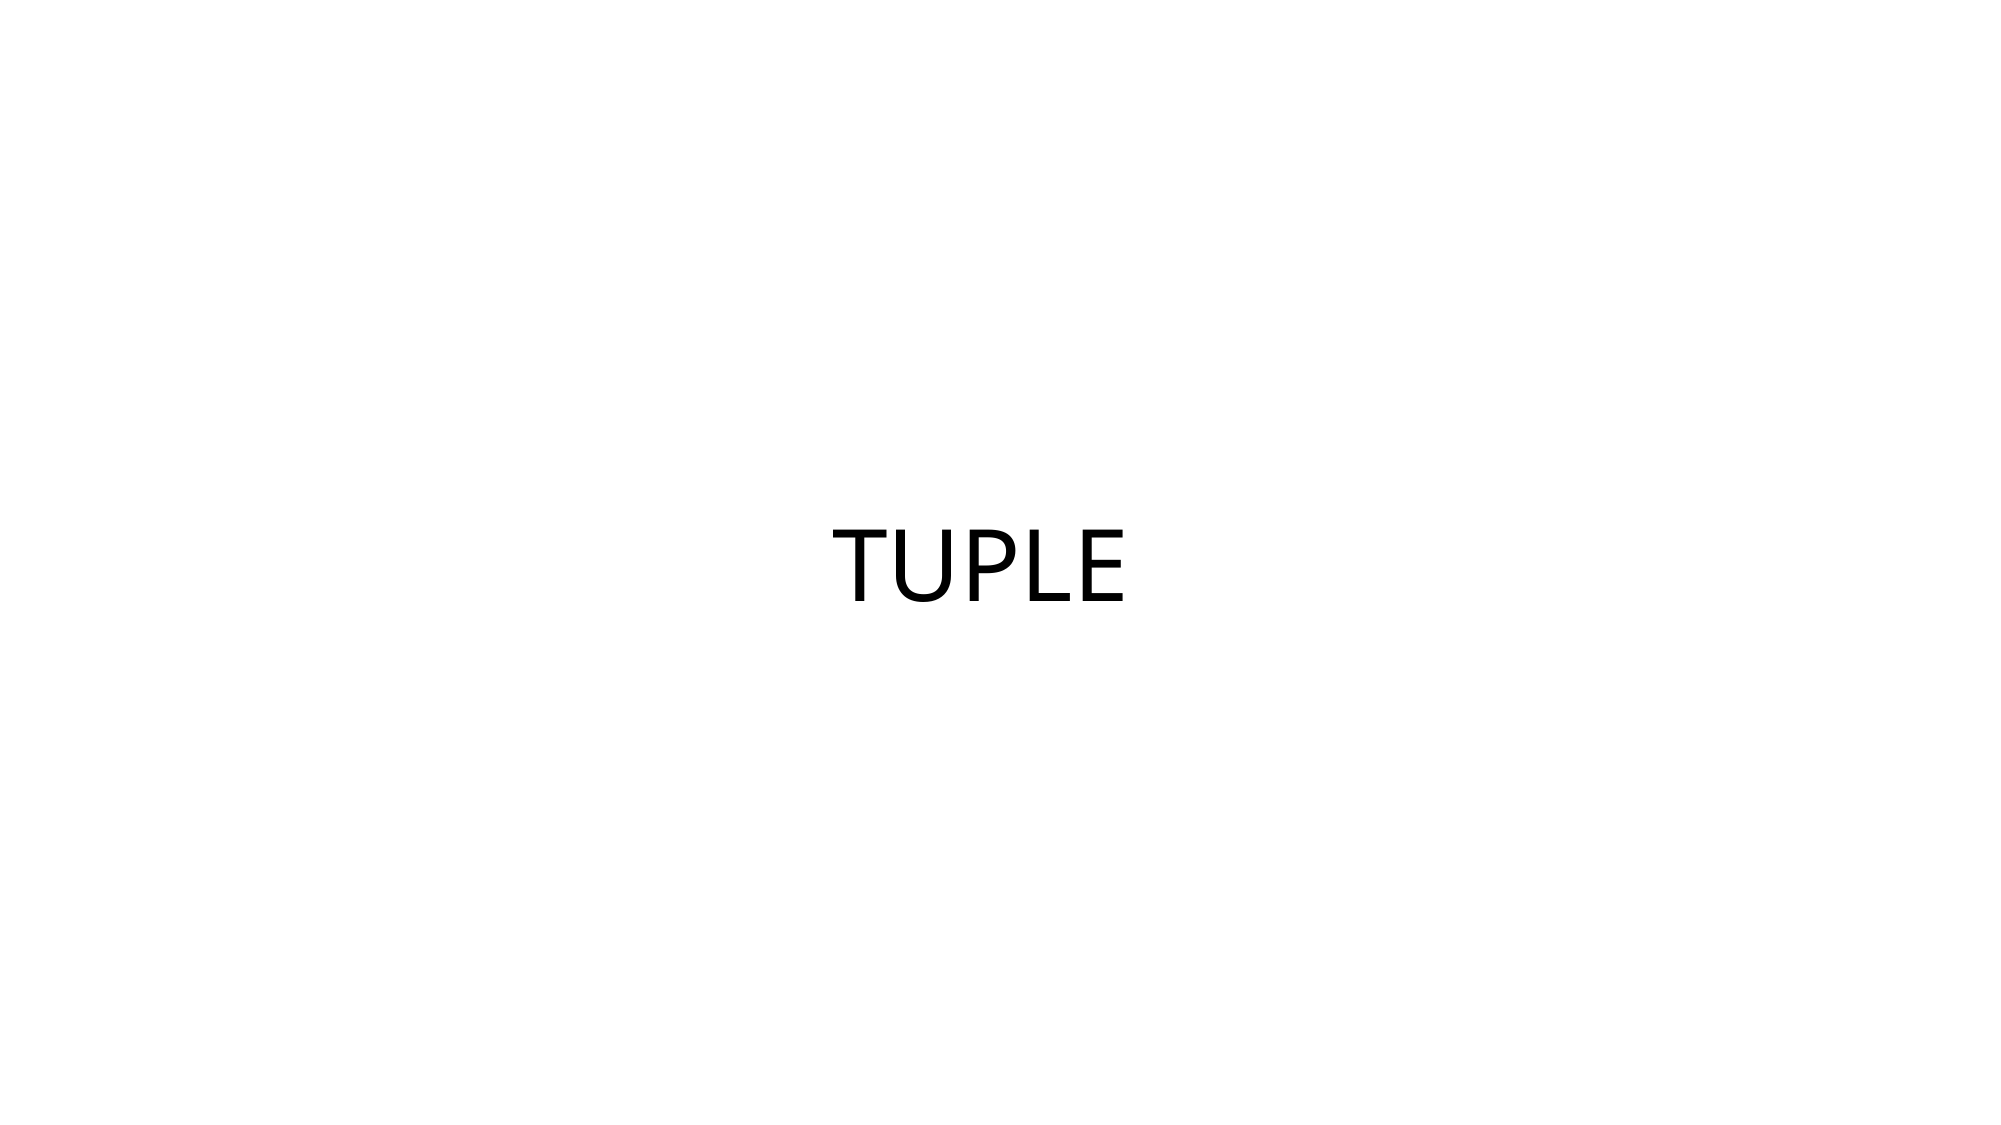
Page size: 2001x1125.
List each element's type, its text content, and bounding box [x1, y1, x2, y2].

text_box TUPLE [817, 494, 1183, 629]
